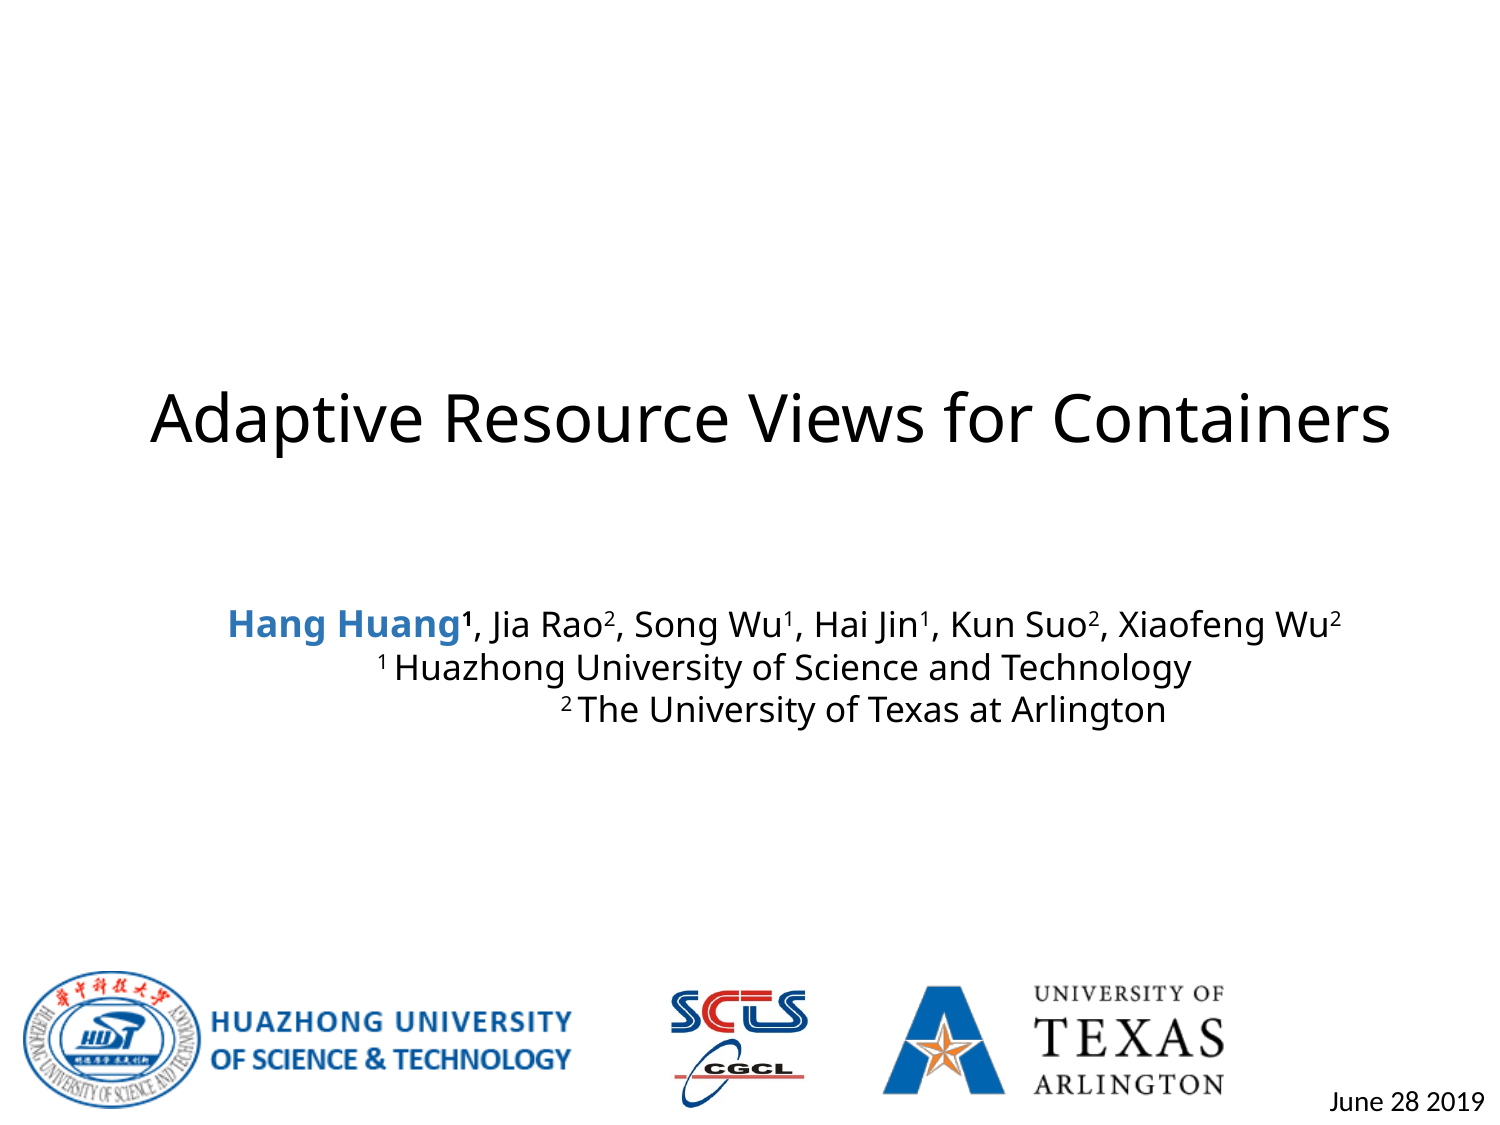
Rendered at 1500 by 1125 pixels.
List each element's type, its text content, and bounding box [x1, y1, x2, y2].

text_box June 28 2019 [1247, 1074, 1500, 1125]
text_box Adaptive Resource Views for Containers [93, 368, 1409, 464]
text_box Hang Huang1, Jia Rao2, Song Wu1, Hai Jin1, Kun Suo2, Xiaofeng Wu2 1 Huazhong University of Science and Technology 2 The University of Texas at Arlington [212, 592, 1357, 738]
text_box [670, 990, 808, 1109]
picture [860, 943, 1247, 1125]
picture [23, 971, 573, 1109]
